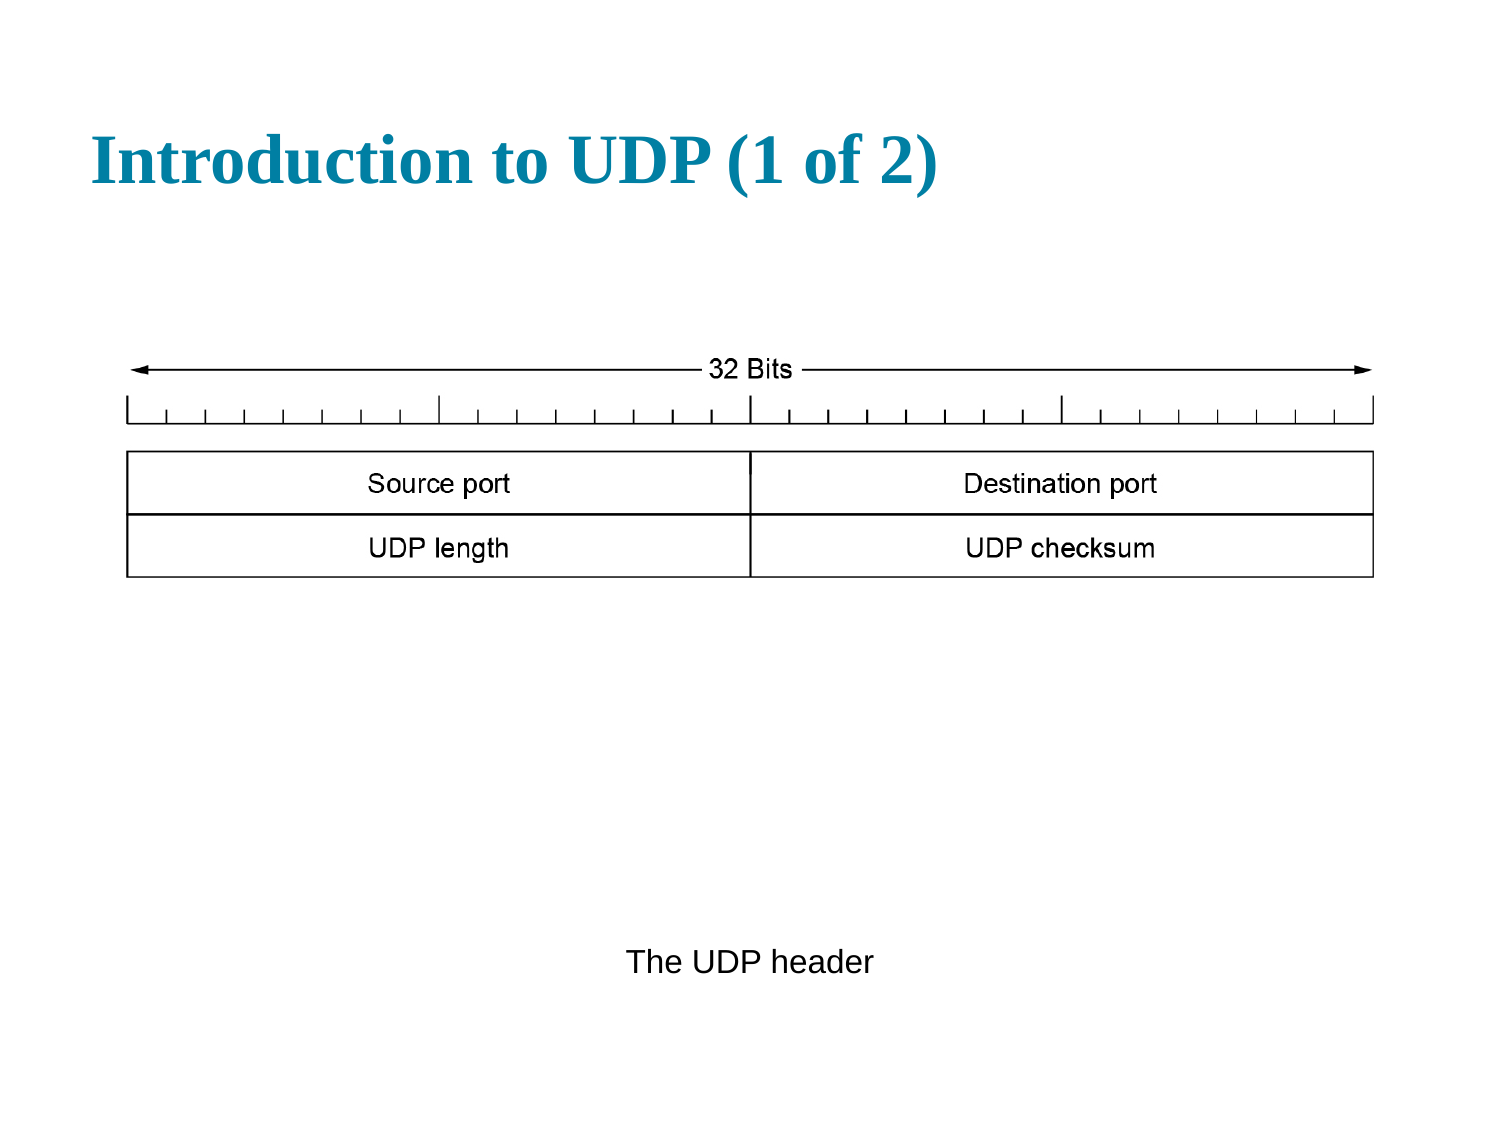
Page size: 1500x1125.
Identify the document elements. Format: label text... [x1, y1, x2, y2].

list The UDP header [75, 828, 1425, 996]
title Introduction to UDP (1 of 2) [75, 37, 1425, 213]
picture [125, 358, 1375, 578]
